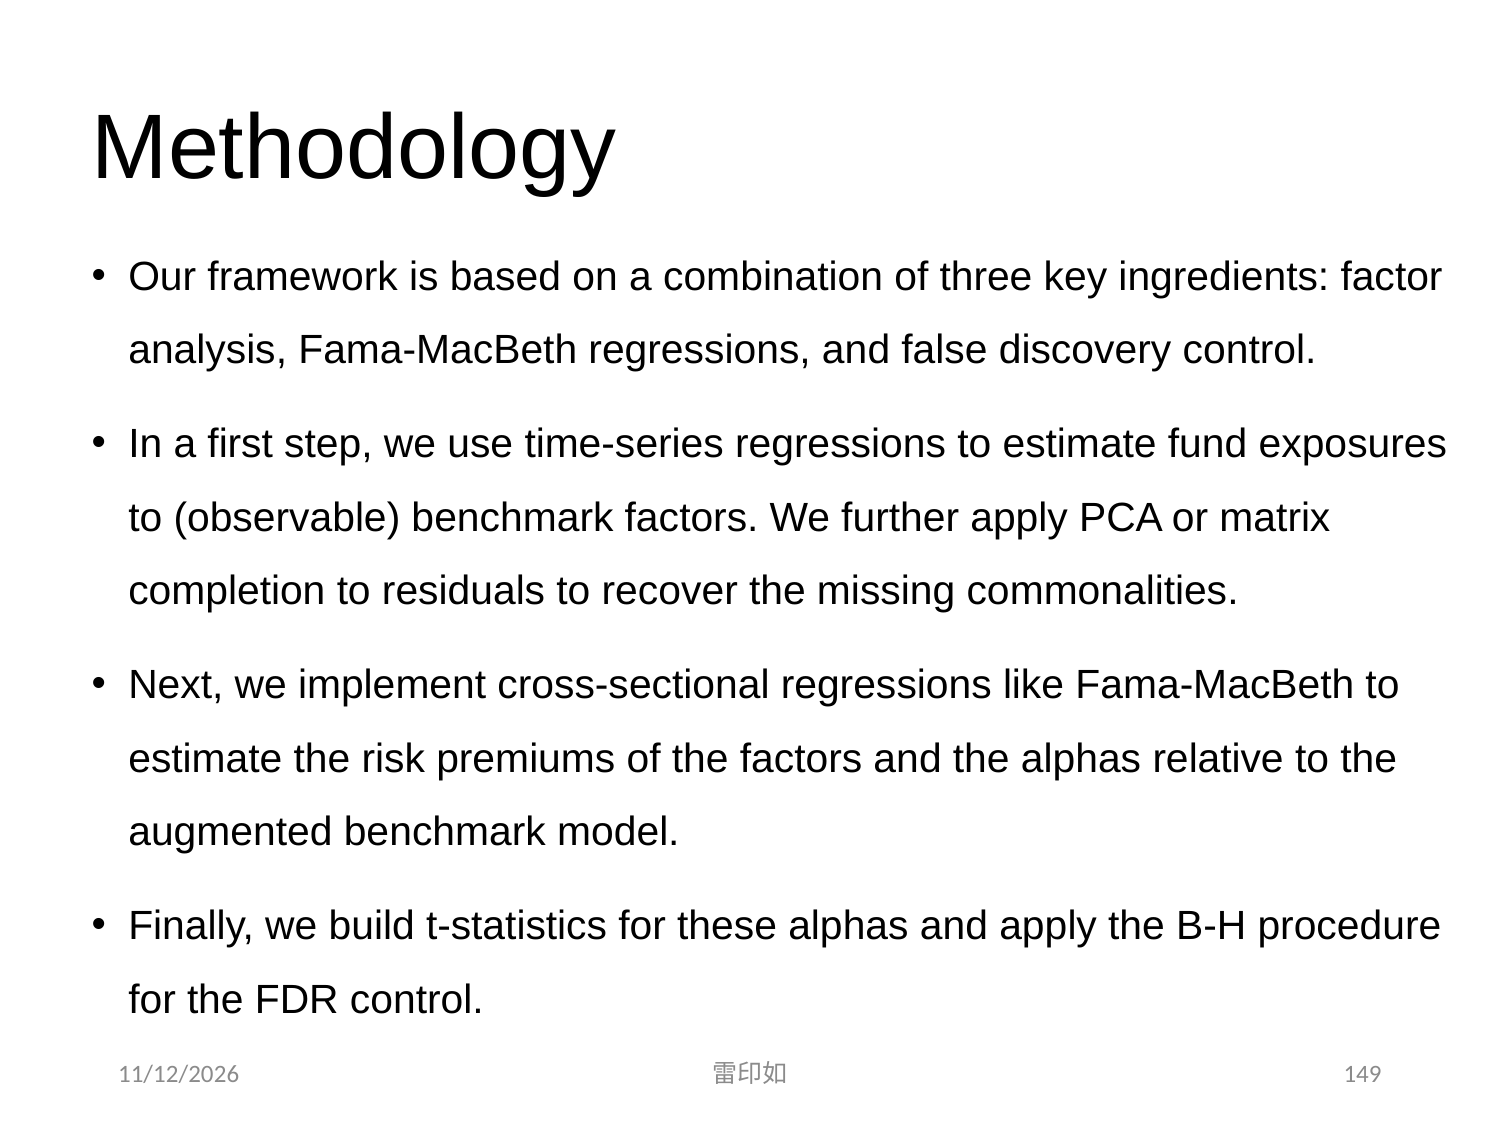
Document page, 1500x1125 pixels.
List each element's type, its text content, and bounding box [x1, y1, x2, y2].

list Our framework is based on a combination of three key ingredients: factor analysis, Fama-MacBeth regressions, and false discovery control. In a first step, we use time-series regressions to estimate fund exposures to (observable) benchmark factors. We further apply PCA or matrix completion to residuals to recover the missing commonalities. Next, we implement cross-sectional regressions like Fama-MacBeth to estimate the risk premiums of the factors and the alphas relative to the augmented benchmark model. Finally, we build t-statistics for these alphas and apply the B-H procedure for the FDR control. [76, 217, 1470, 1043]
slide_number 149 [1059, 1043, 1397, 1103]
title Methodology [76, 39, 1470, 217]
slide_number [103, 1043, 441, 1103]
footer 雷印如 [496, 1042, 1004, 1103]
